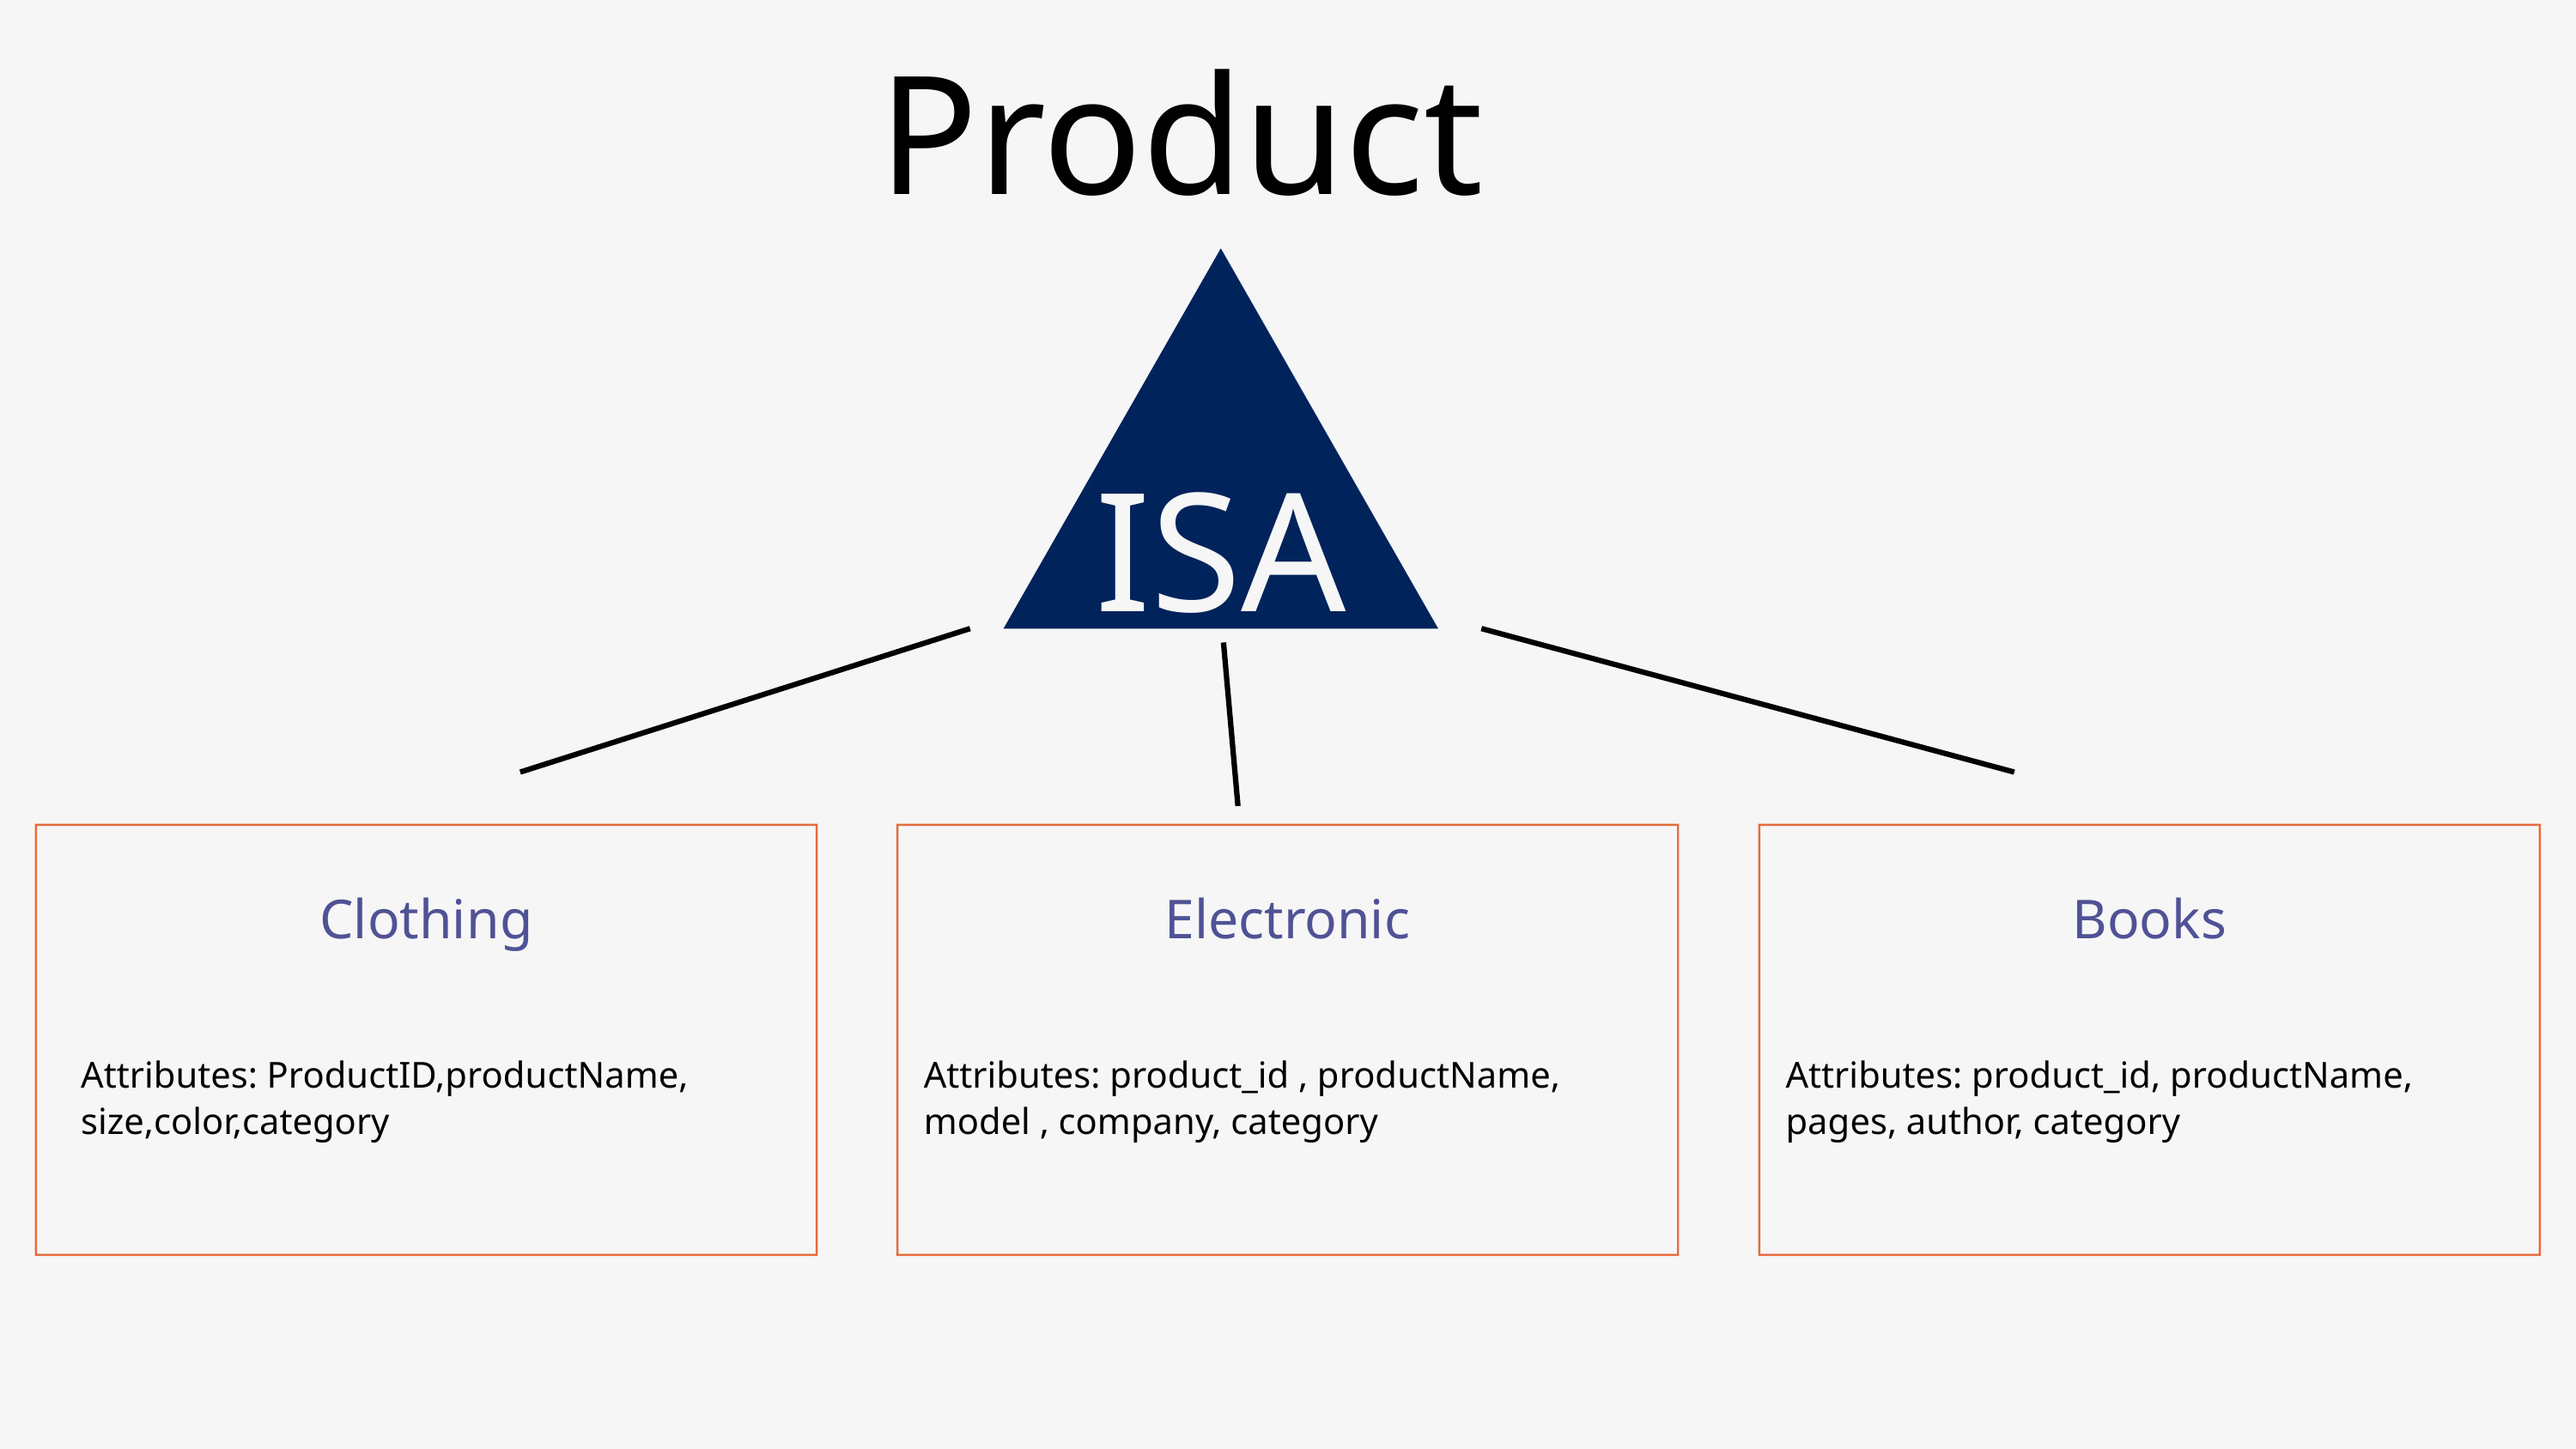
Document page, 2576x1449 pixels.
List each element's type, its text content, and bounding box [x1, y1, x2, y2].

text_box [62, 882, 791, 1228]
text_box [896, 823, 1680, 1257]
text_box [923, 882, 1652, 1137]
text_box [1758, 823, 2542, 1257]
text_box Product [817, 0, 1546, 227]
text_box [1785, 882, 2514, 1137]
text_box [34, 823, 818, 1257]
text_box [1003, 248, 1439, 629]
